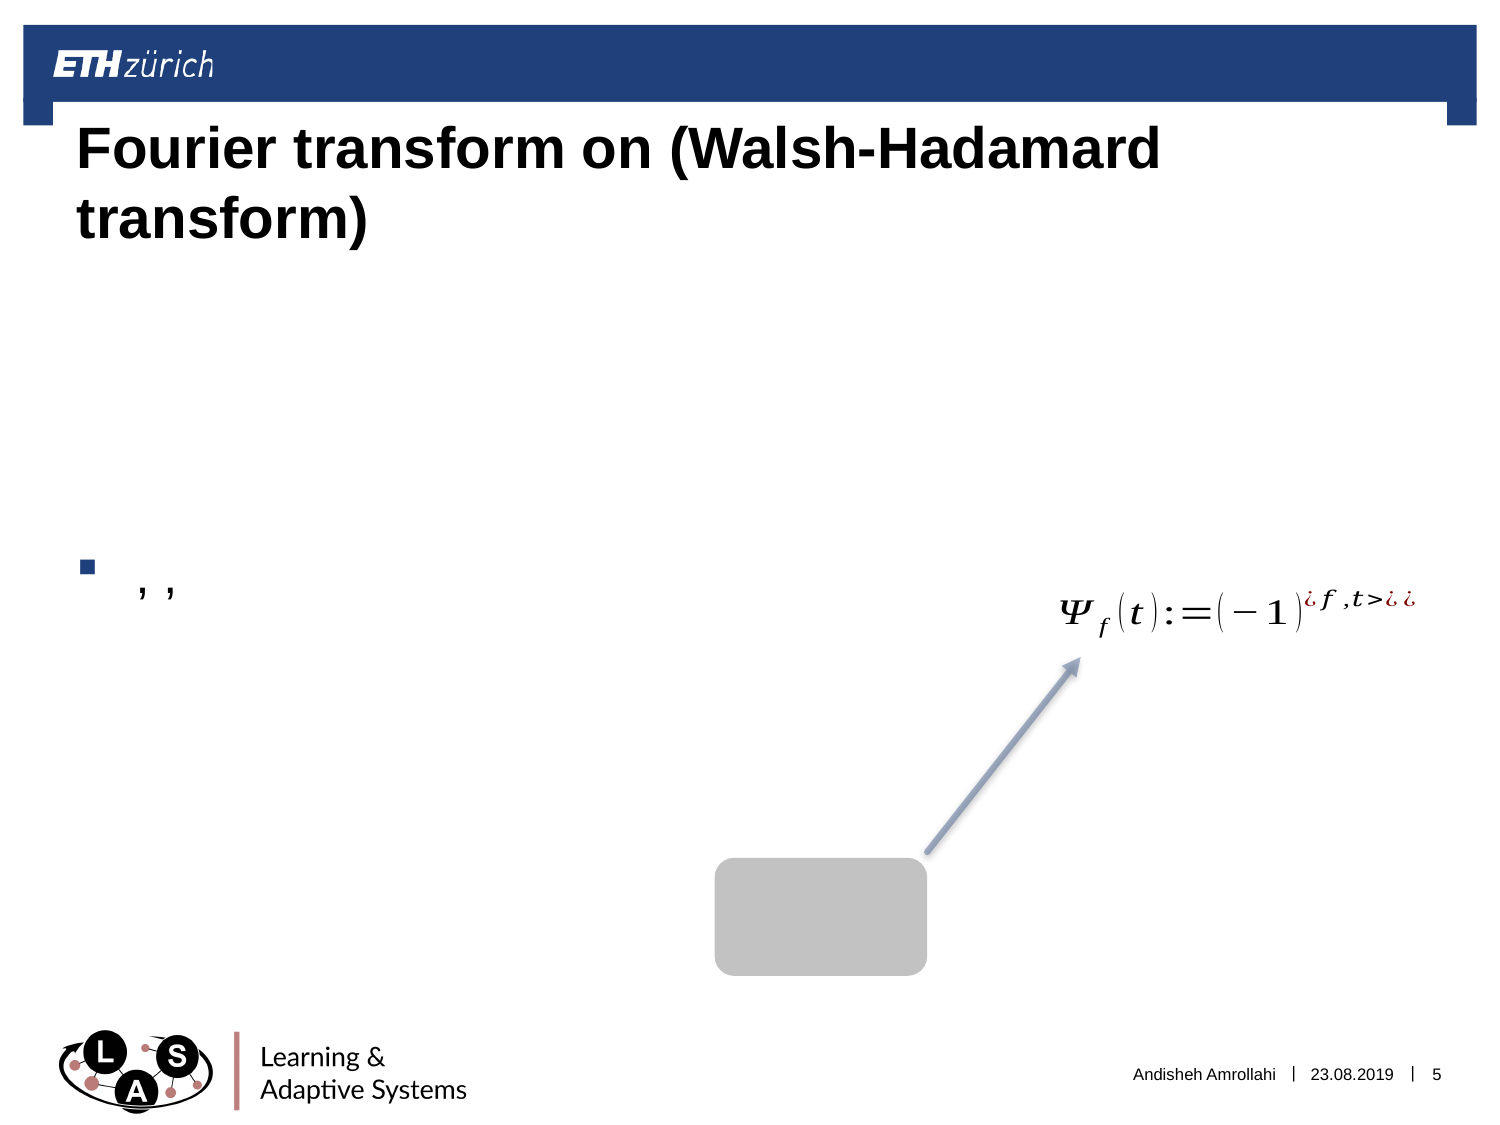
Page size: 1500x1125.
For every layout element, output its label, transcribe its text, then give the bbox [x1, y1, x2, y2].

picture [54, 1028, 469, 1116]
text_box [926, 656, 1081, 853]
slide_number 5 [1415, 1034, 1459, 1112]
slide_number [1302, 1034, 1403, 1112]
text_box [712, 855, 930, 978]
footer Andisheh Amrollahi [750, 1034, 1277, 1112]
